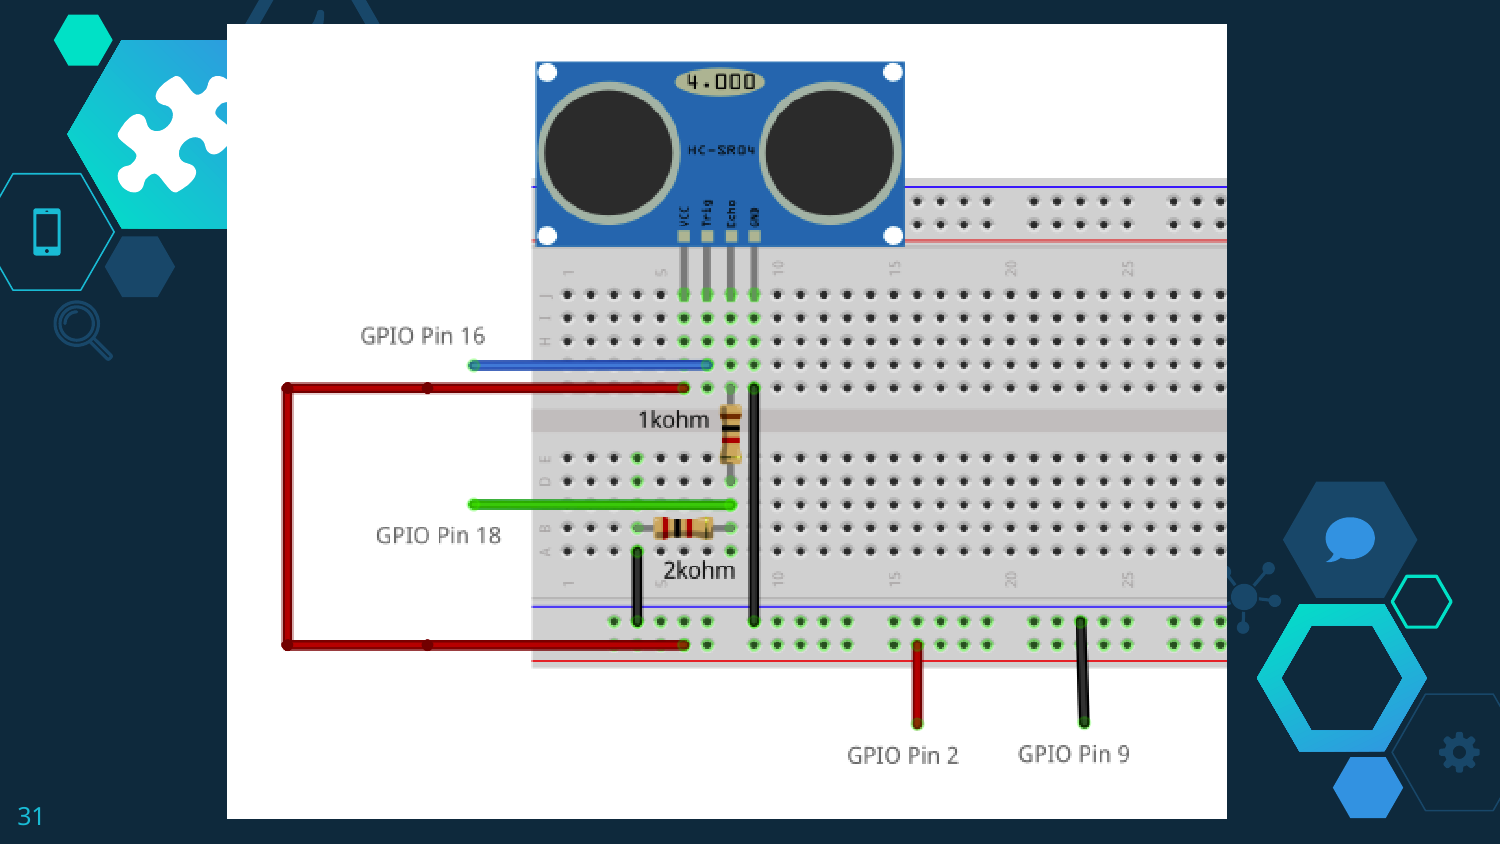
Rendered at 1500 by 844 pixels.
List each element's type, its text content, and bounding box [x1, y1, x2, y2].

slide_number ‹#› [2, 785, 93, 844]
picture [227, 24, 1228, 819]
